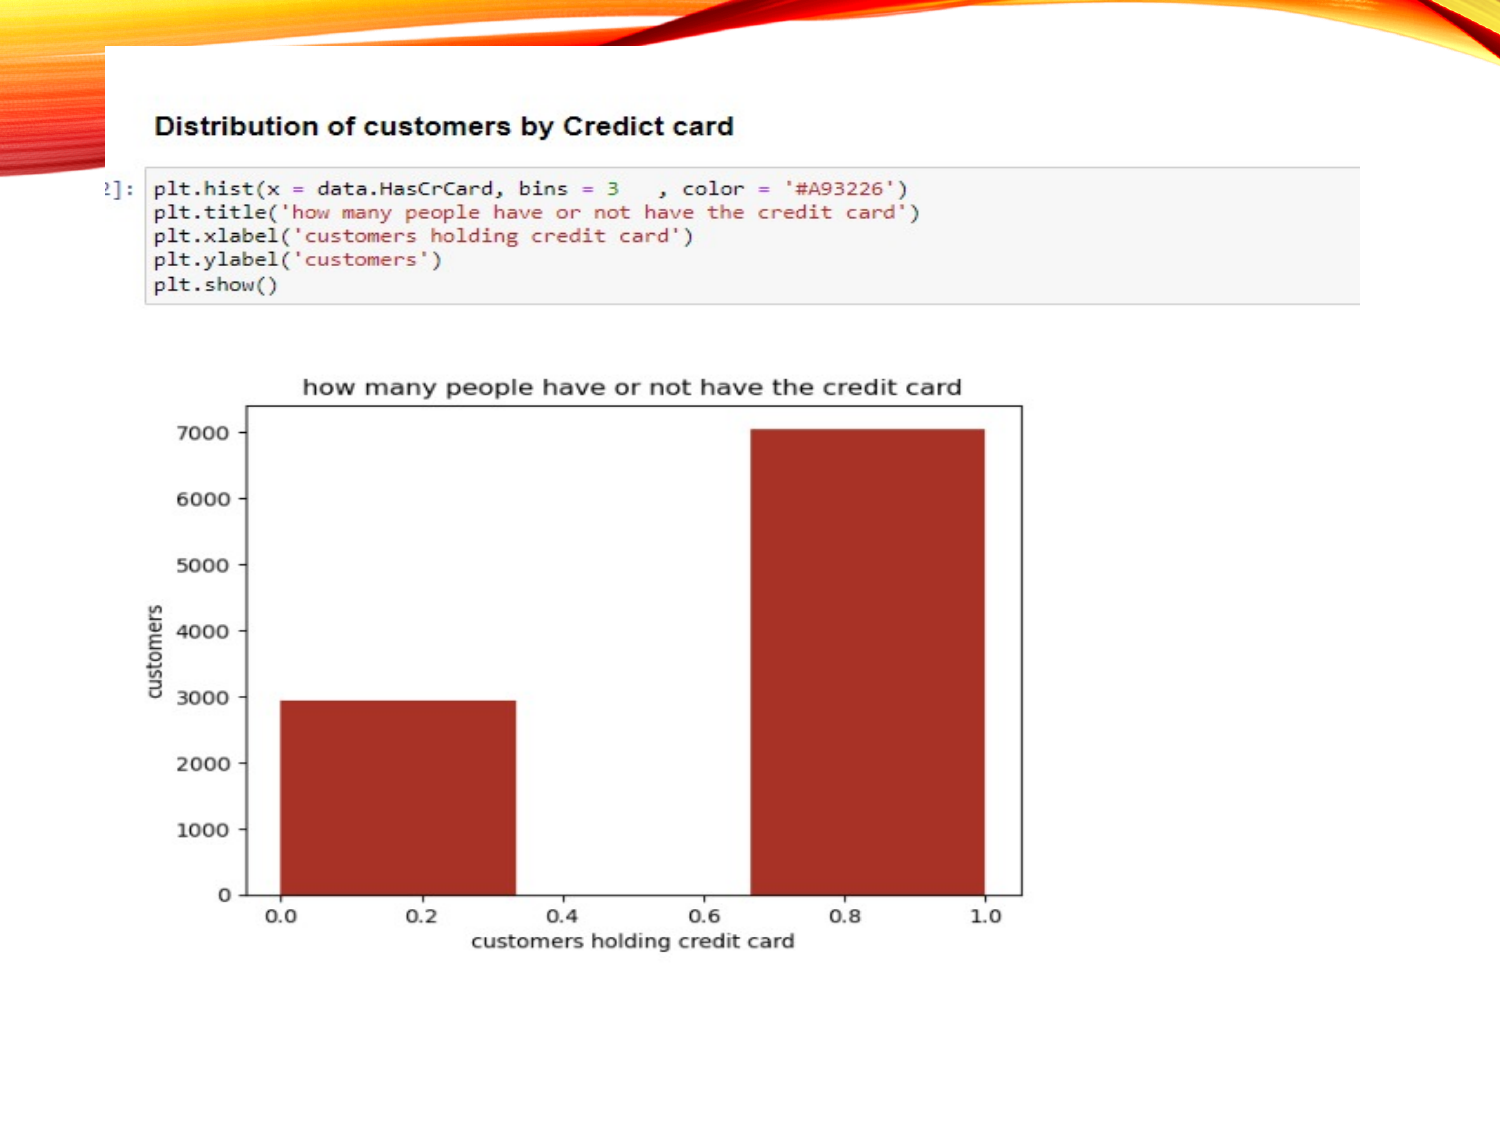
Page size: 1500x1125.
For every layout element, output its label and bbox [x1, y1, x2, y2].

list [116, 362, 1360, 1006]
picture [0, 0, 1500, 310]
